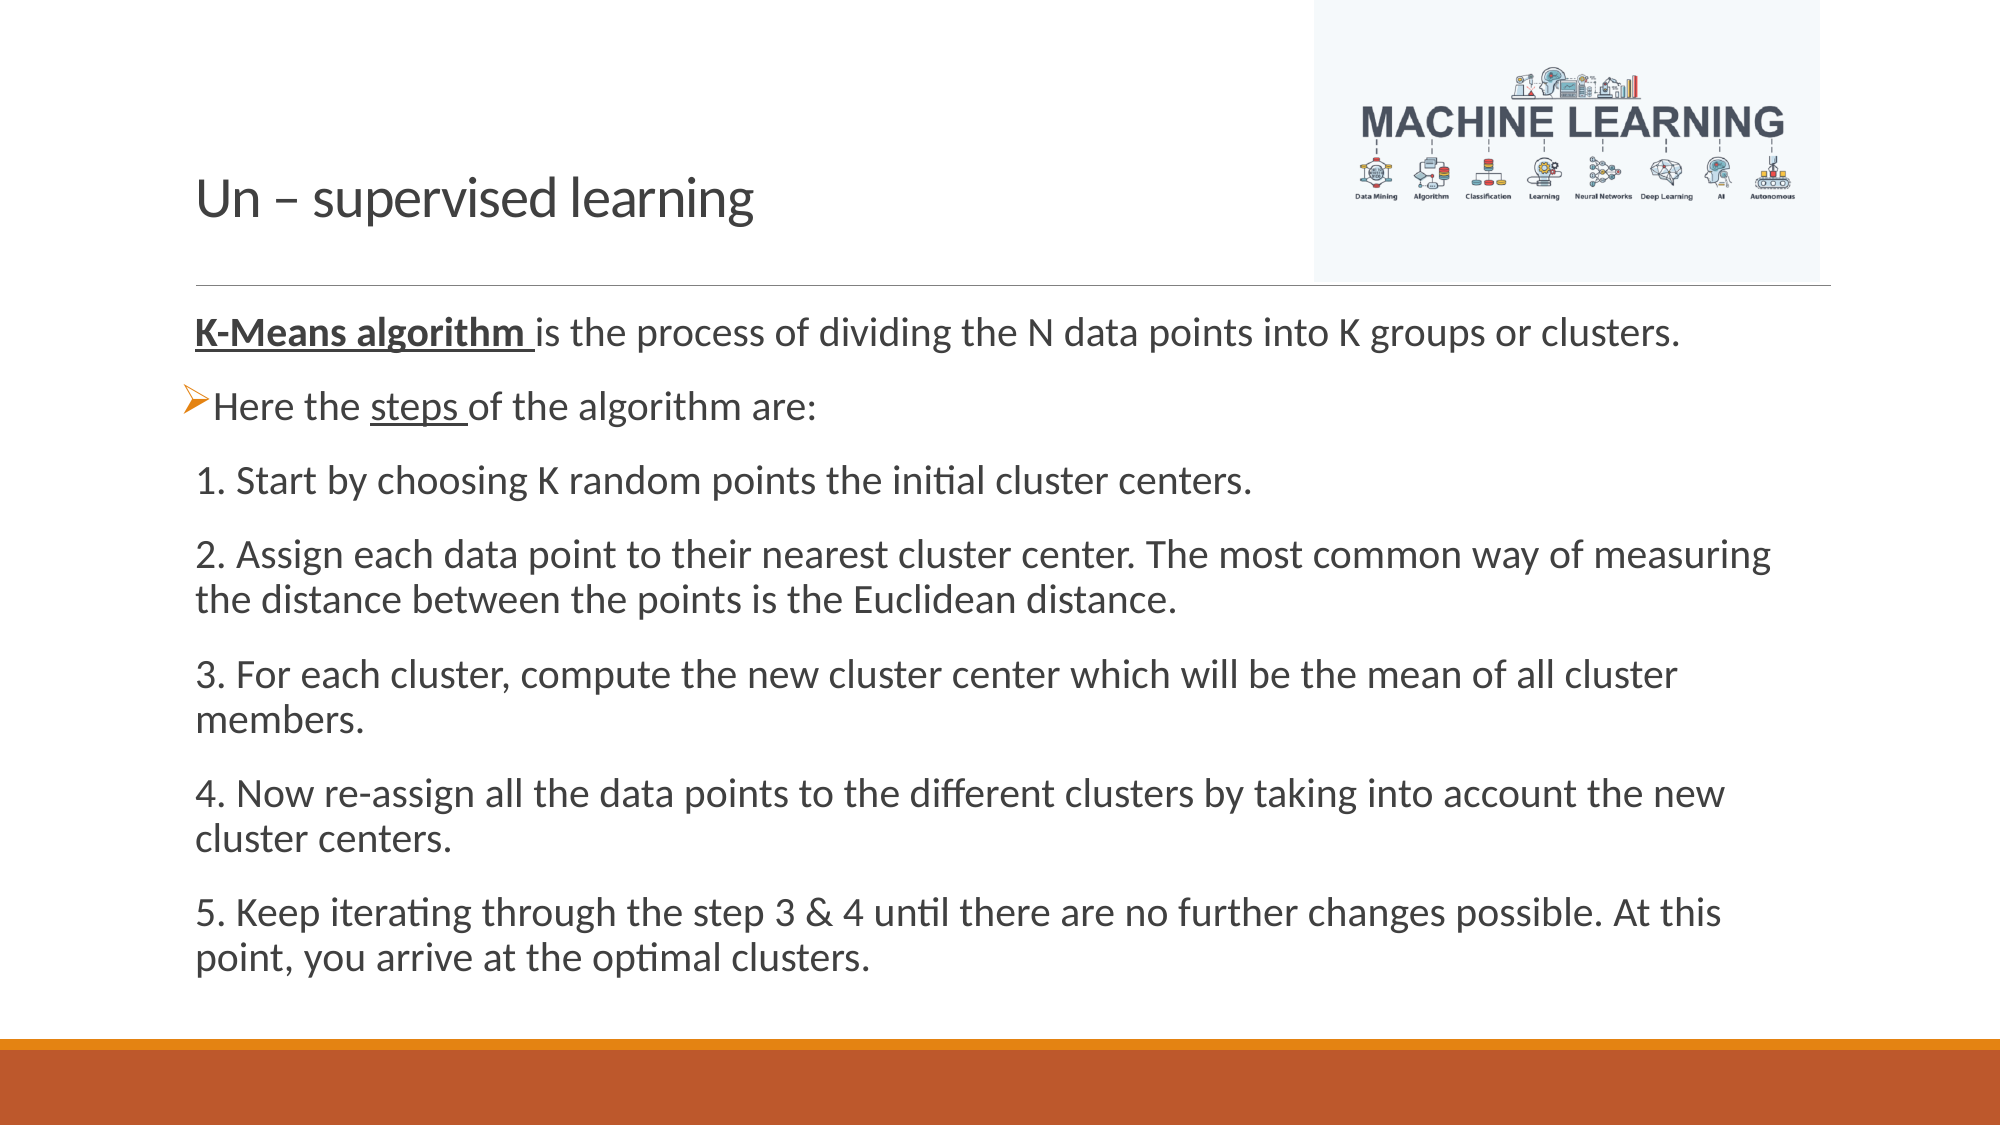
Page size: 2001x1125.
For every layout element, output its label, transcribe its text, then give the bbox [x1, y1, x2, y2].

list K-Means algorithm is the process of dividing the N data points into K groups or clusters. Here the steps of the algorithm are: 1. Start by choosing K random points the initial cluster centers. 2. Assign each data point to their nearest cluster center. The most common way of measuring the distance between the points is the Euclidean distance. 3. For each cluster, compute the new cluster center which will be the mean of all cluster members. 4. Now re-assign all the data points to the different clusters by taking into account the new cluster centers. 5. Keep iterating through the step 3 & 4 until there are no further changes possible. At this point, you arrive at the optimal clusters. [180, 302, 1830, 1026]
picture [1314, 0, 1821, 283]
title Un – supervised learning [180, 47, 1311, 238]
